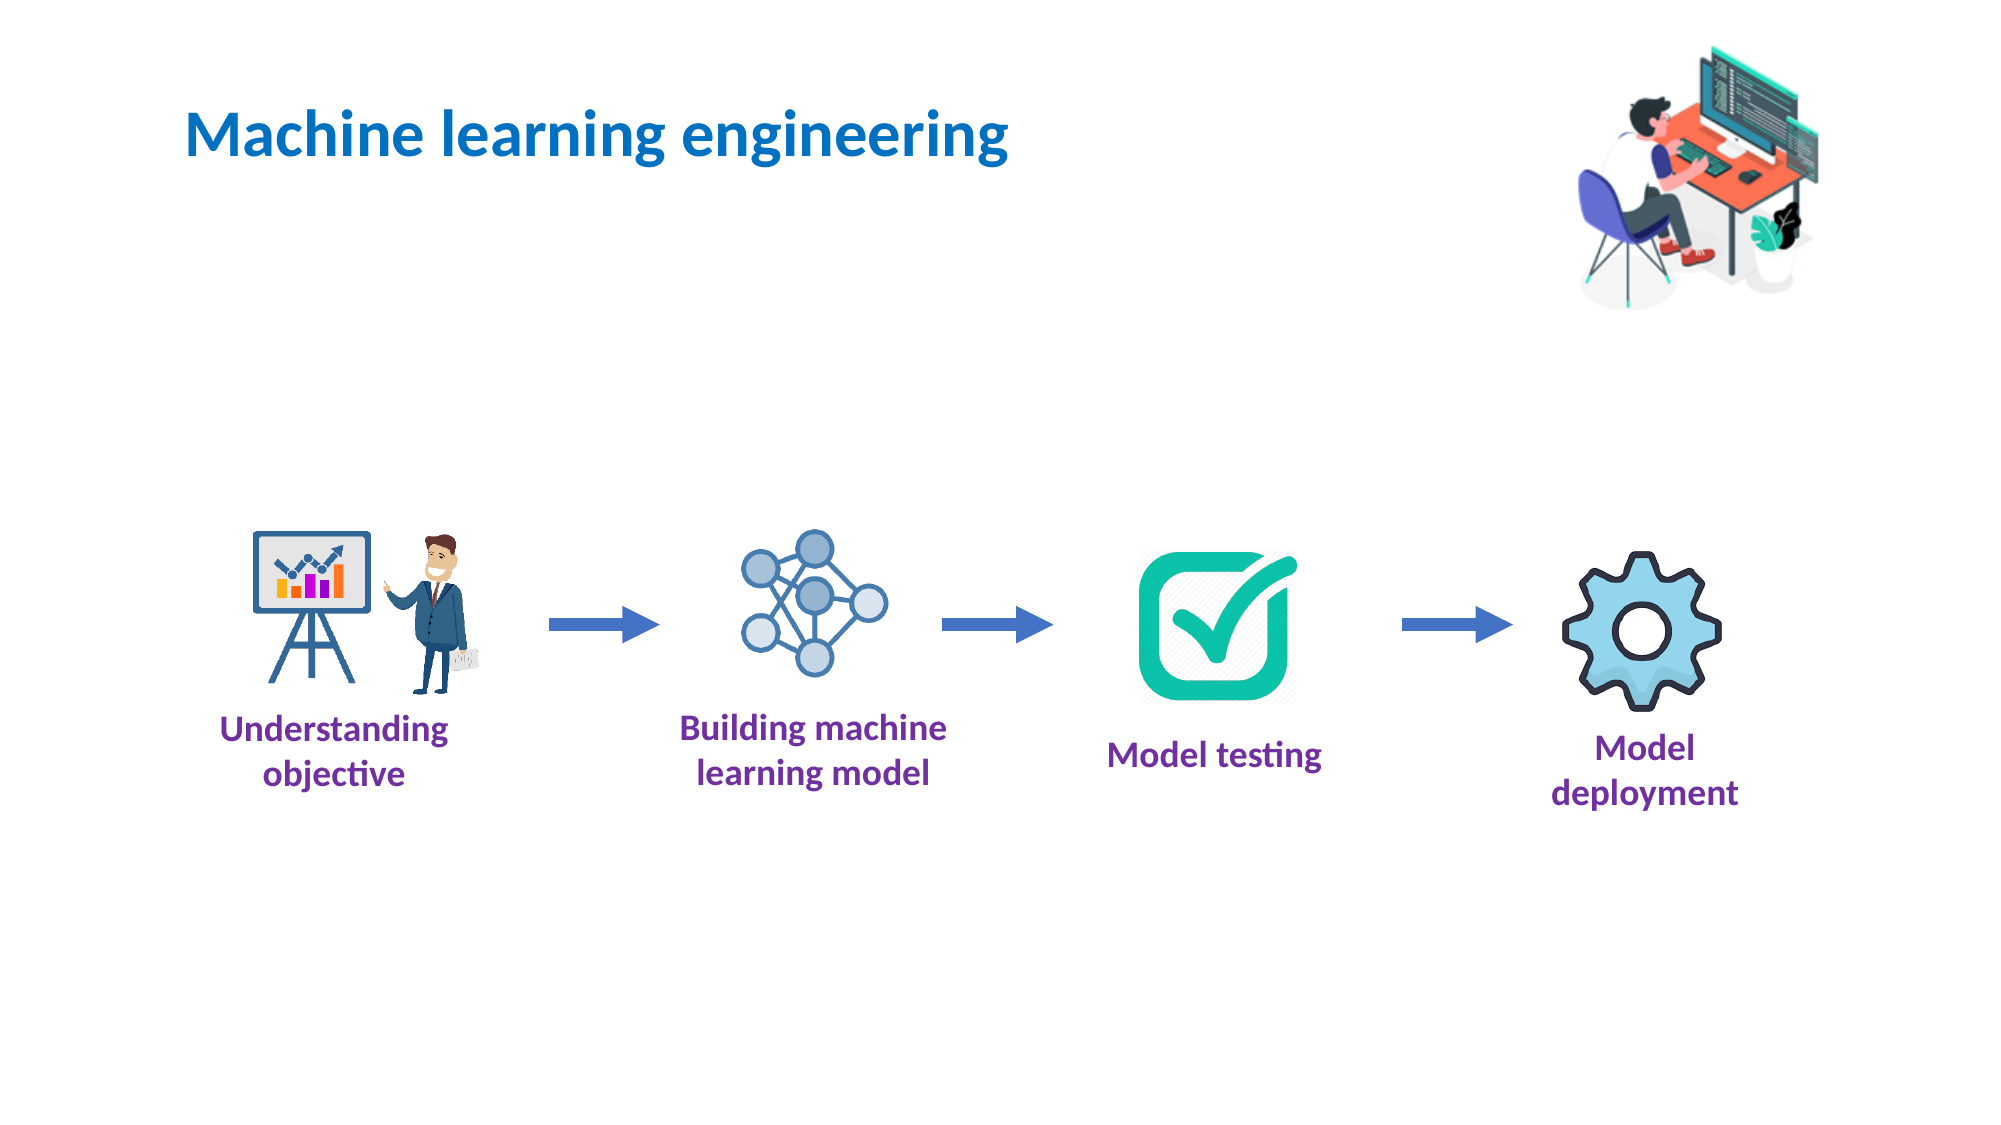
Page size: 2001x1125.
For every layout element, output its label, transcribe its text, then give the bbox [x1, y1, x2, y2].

text_box Building machine learning model [649, 695, 978, 801]
picture [1535, 524, 1748, 738]
text_box Model deployment [1511, 715, 1779, 821]
text_box Machine learning engineering [169, 82, 1462, 178]
picture [736, 524, 893, 682]
picture [1139, 547, 1297, 705]
text_box Understanding objective [169, 697, 499, 802]
picture [1577, 37, 1842, 320]
picture [199, 493, 532, 716]
text_box Model testing [1081, 722, 1348, 783]
